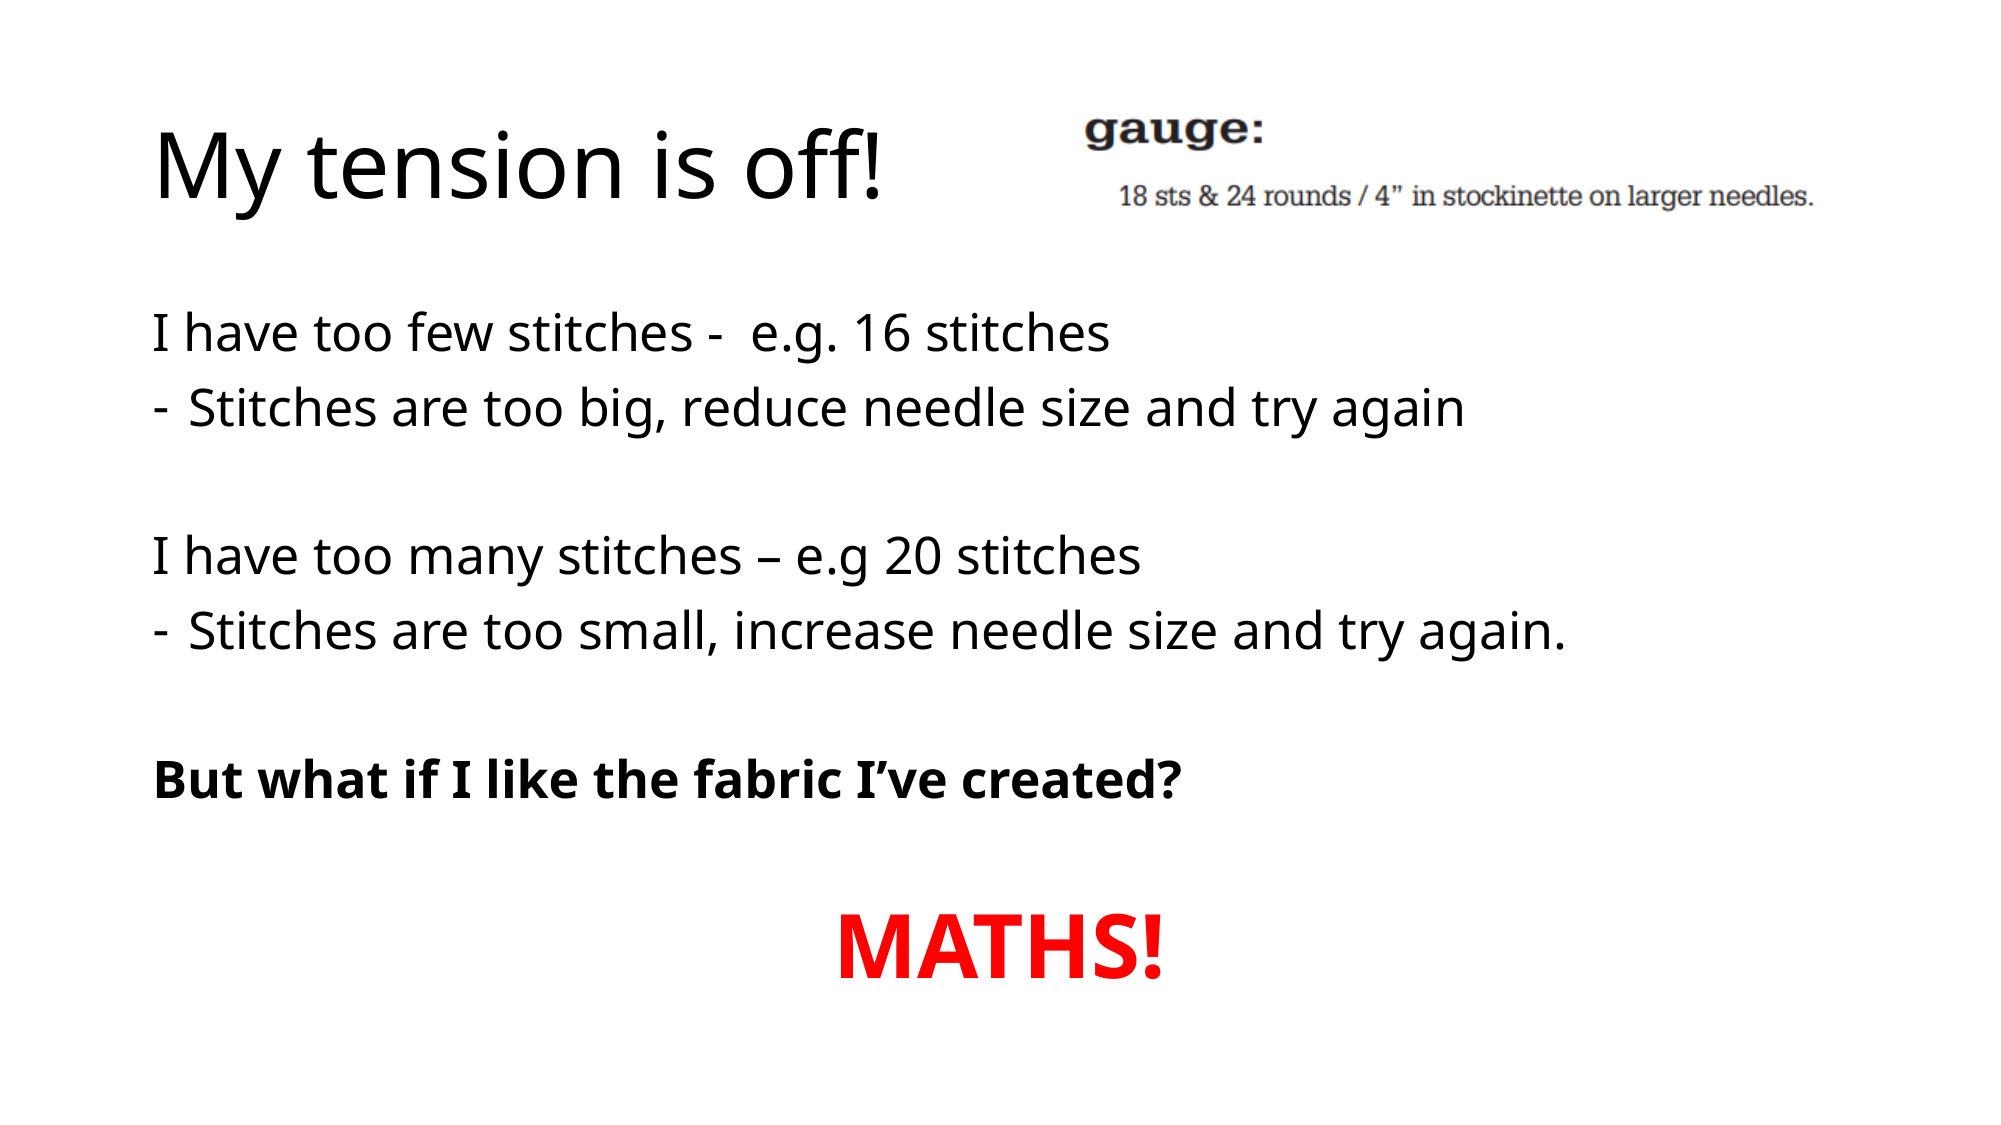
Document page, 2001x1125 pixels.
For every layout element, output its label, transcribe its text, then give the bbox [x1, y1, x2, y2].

list I have too few stitches - e.g. 16 stitches Stitches are too big, reduce needle size and try again I have too many stitches – e.g 20 stitches Stitches are too small, increase needle size and try again. But what if I like the fabric I’ve created? MATHS! [137, 299, 1863, 1014]
picture [1028, 88, 1849, 249]
title My tension is off! [137, 59, 1863, 278]
